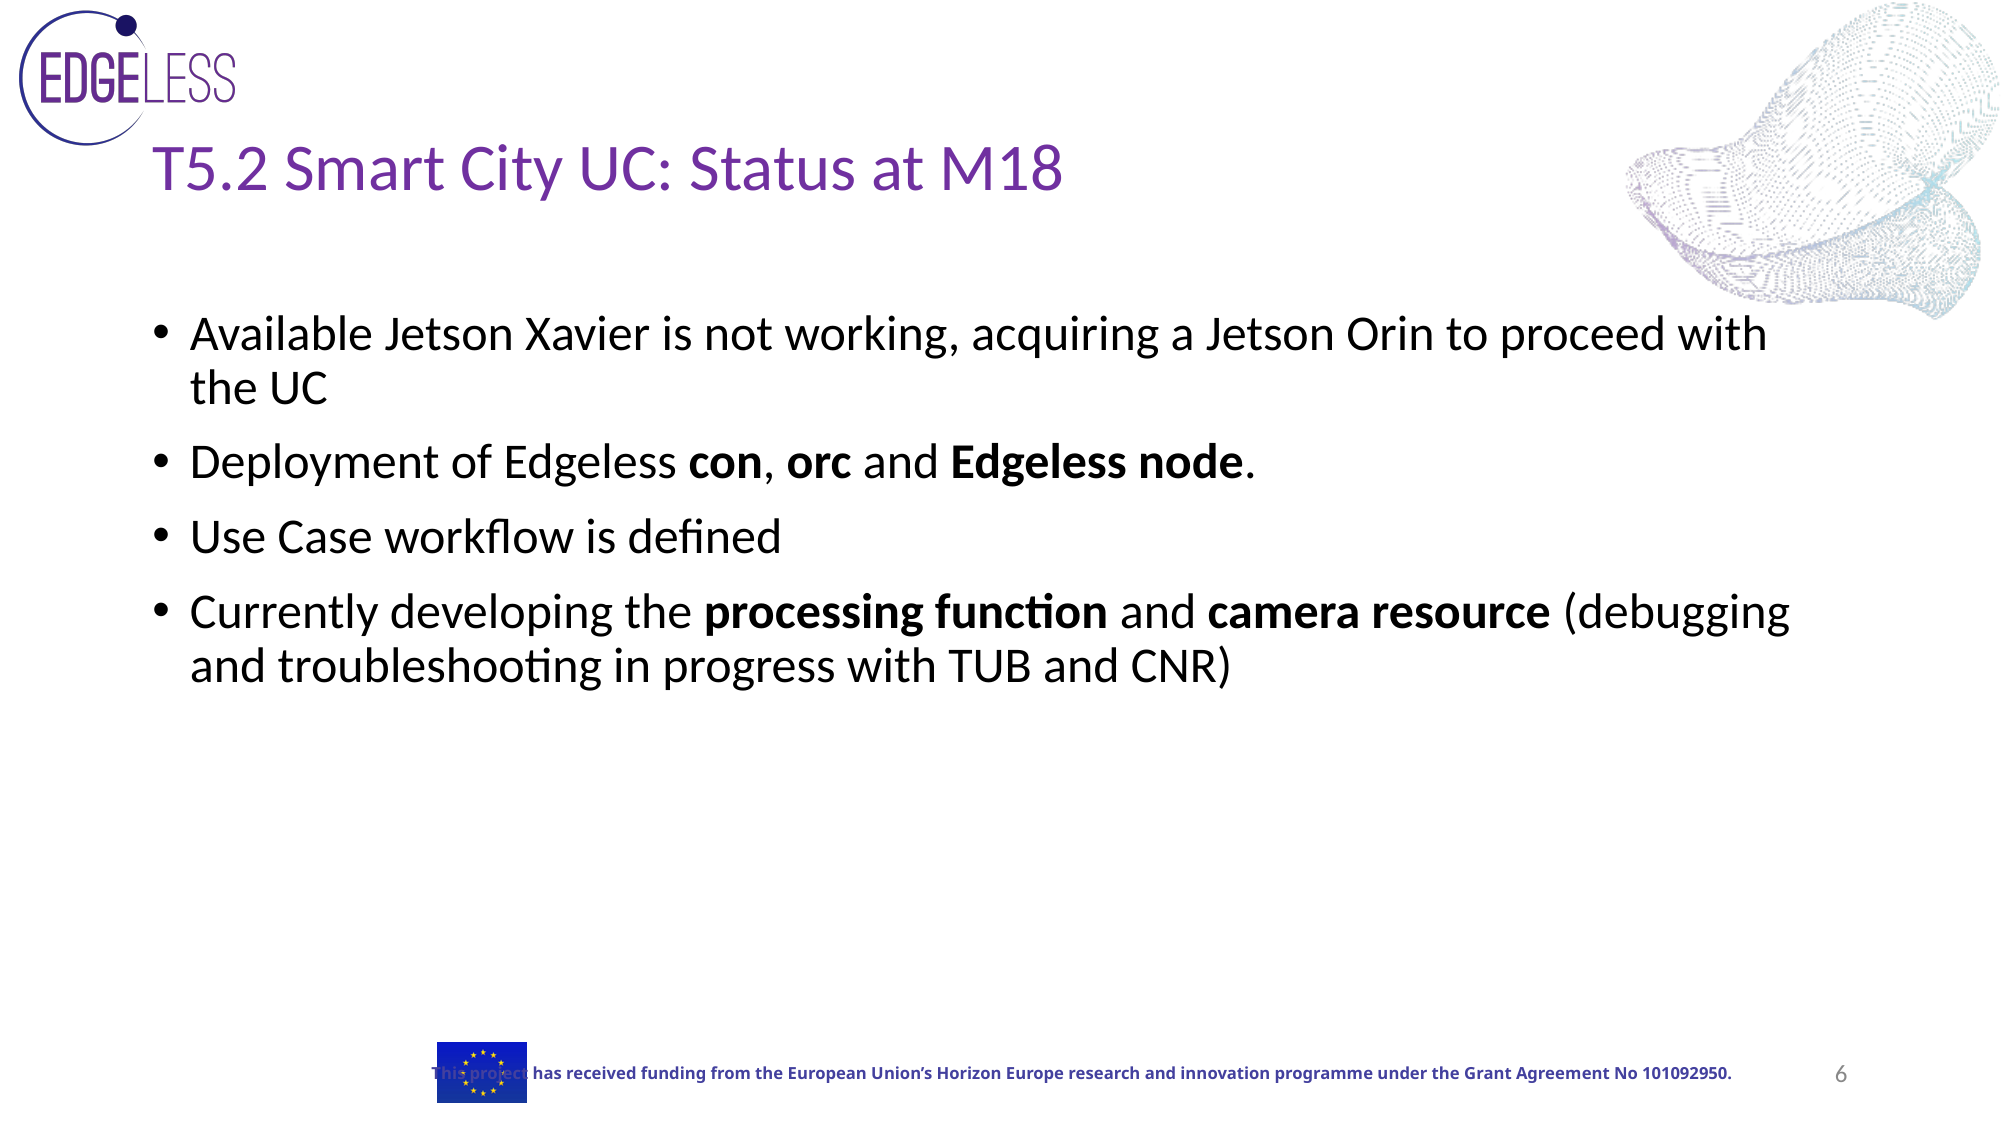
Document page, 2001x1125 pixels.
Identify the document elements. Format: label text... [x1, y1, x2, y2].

picture [437, 1042, 527, 1103]
picture [19, 10, 235, 146]
slide_number ‹#› [1412, 1042, 1863, 1103]
title T5.2 Smart City UC: Status at M18 [137, 59, 1863, 278]
list Available Jetson Xavier is not working, acquiring a Jetson Orin to proceed with the UC Deployment of Edgeless con, orc and Edgeless node. Use Case workflow is defined Currently developing the processing function and camera resource (debugging and troubleshooting in progress with TUB and CNR) [137, 299, 1863, 1014]
